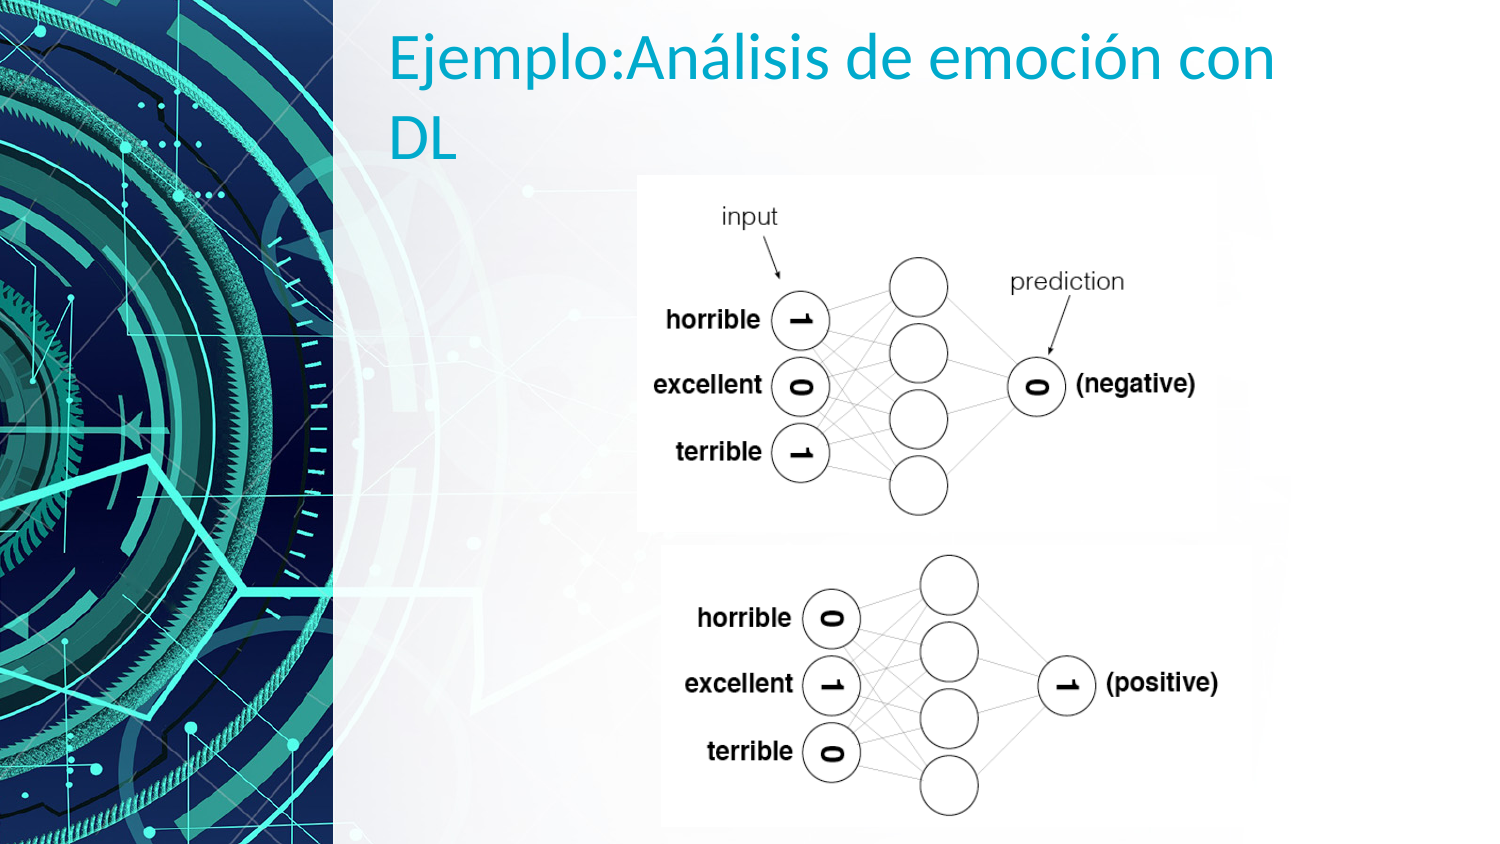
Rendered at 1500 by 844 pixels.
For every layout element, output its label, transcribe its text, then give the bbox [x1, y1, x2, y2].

picture [0, 0, 1500, 844]
text_box Ejemplo:Análisis de emoción con DL [374, 46, 1376, 140]
